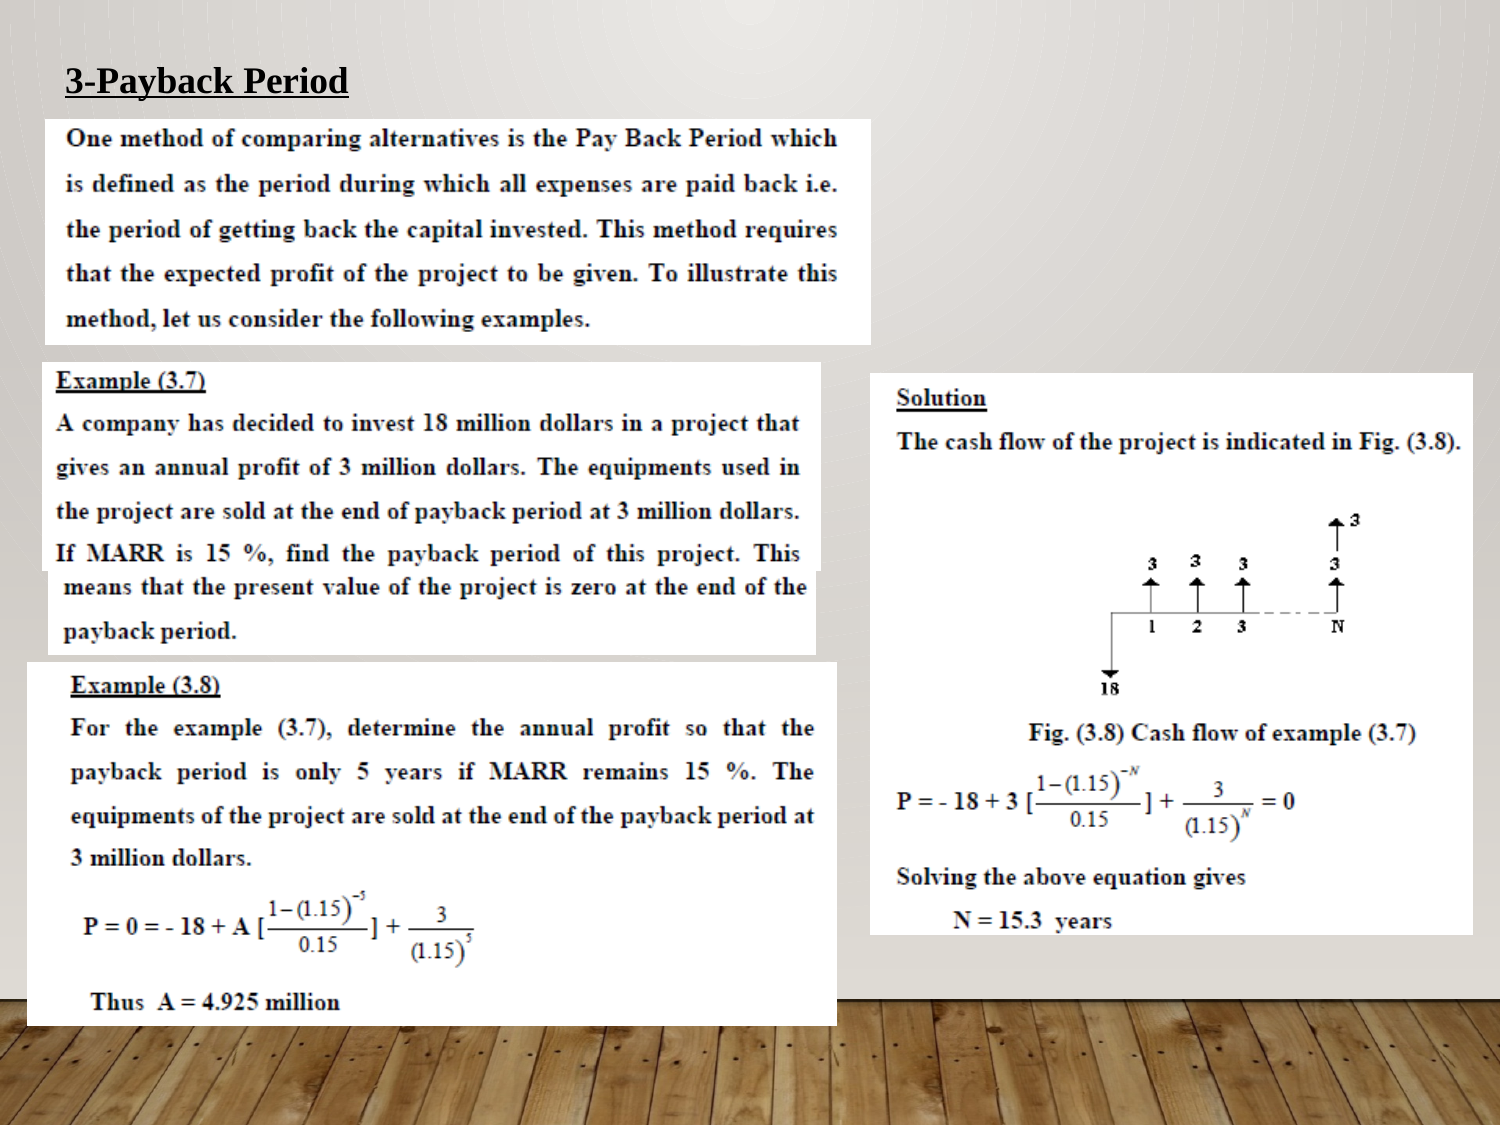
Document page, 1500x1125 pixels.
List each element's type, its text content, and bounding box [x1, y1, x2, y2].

text_box 3-Payback Period [62, 54, 352, 102]
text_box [42, 362, 821, 655]
picture [0, 662, 1500, 1125]
picture [45, 118, 871, 345]
picture [870, 373, 1473, 935]
